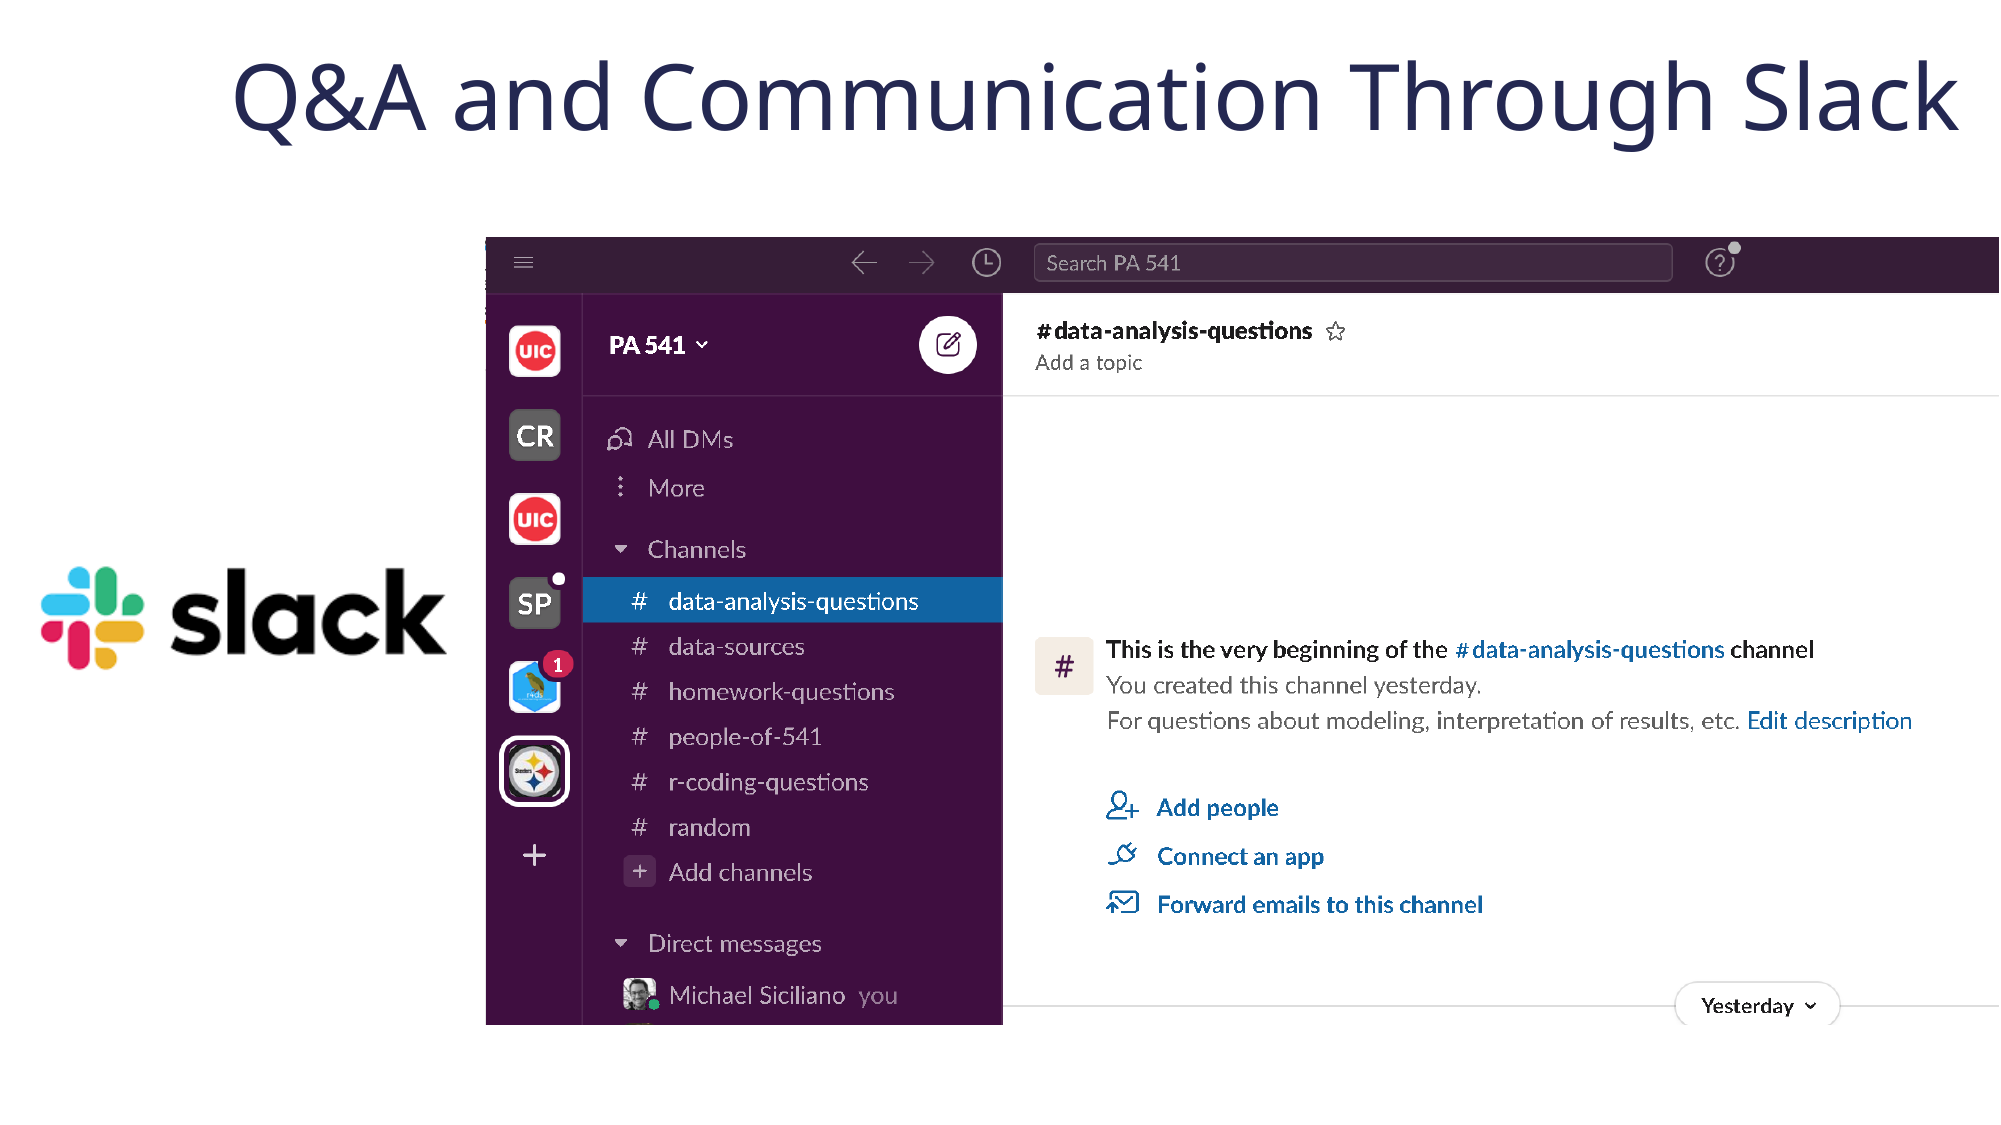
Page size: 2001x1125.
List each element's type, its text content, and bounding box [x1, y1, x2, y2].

picture [18, 237, 1999, 1026]
title Q&A and Communication Through Slack [215, 12, 1999, 175]
